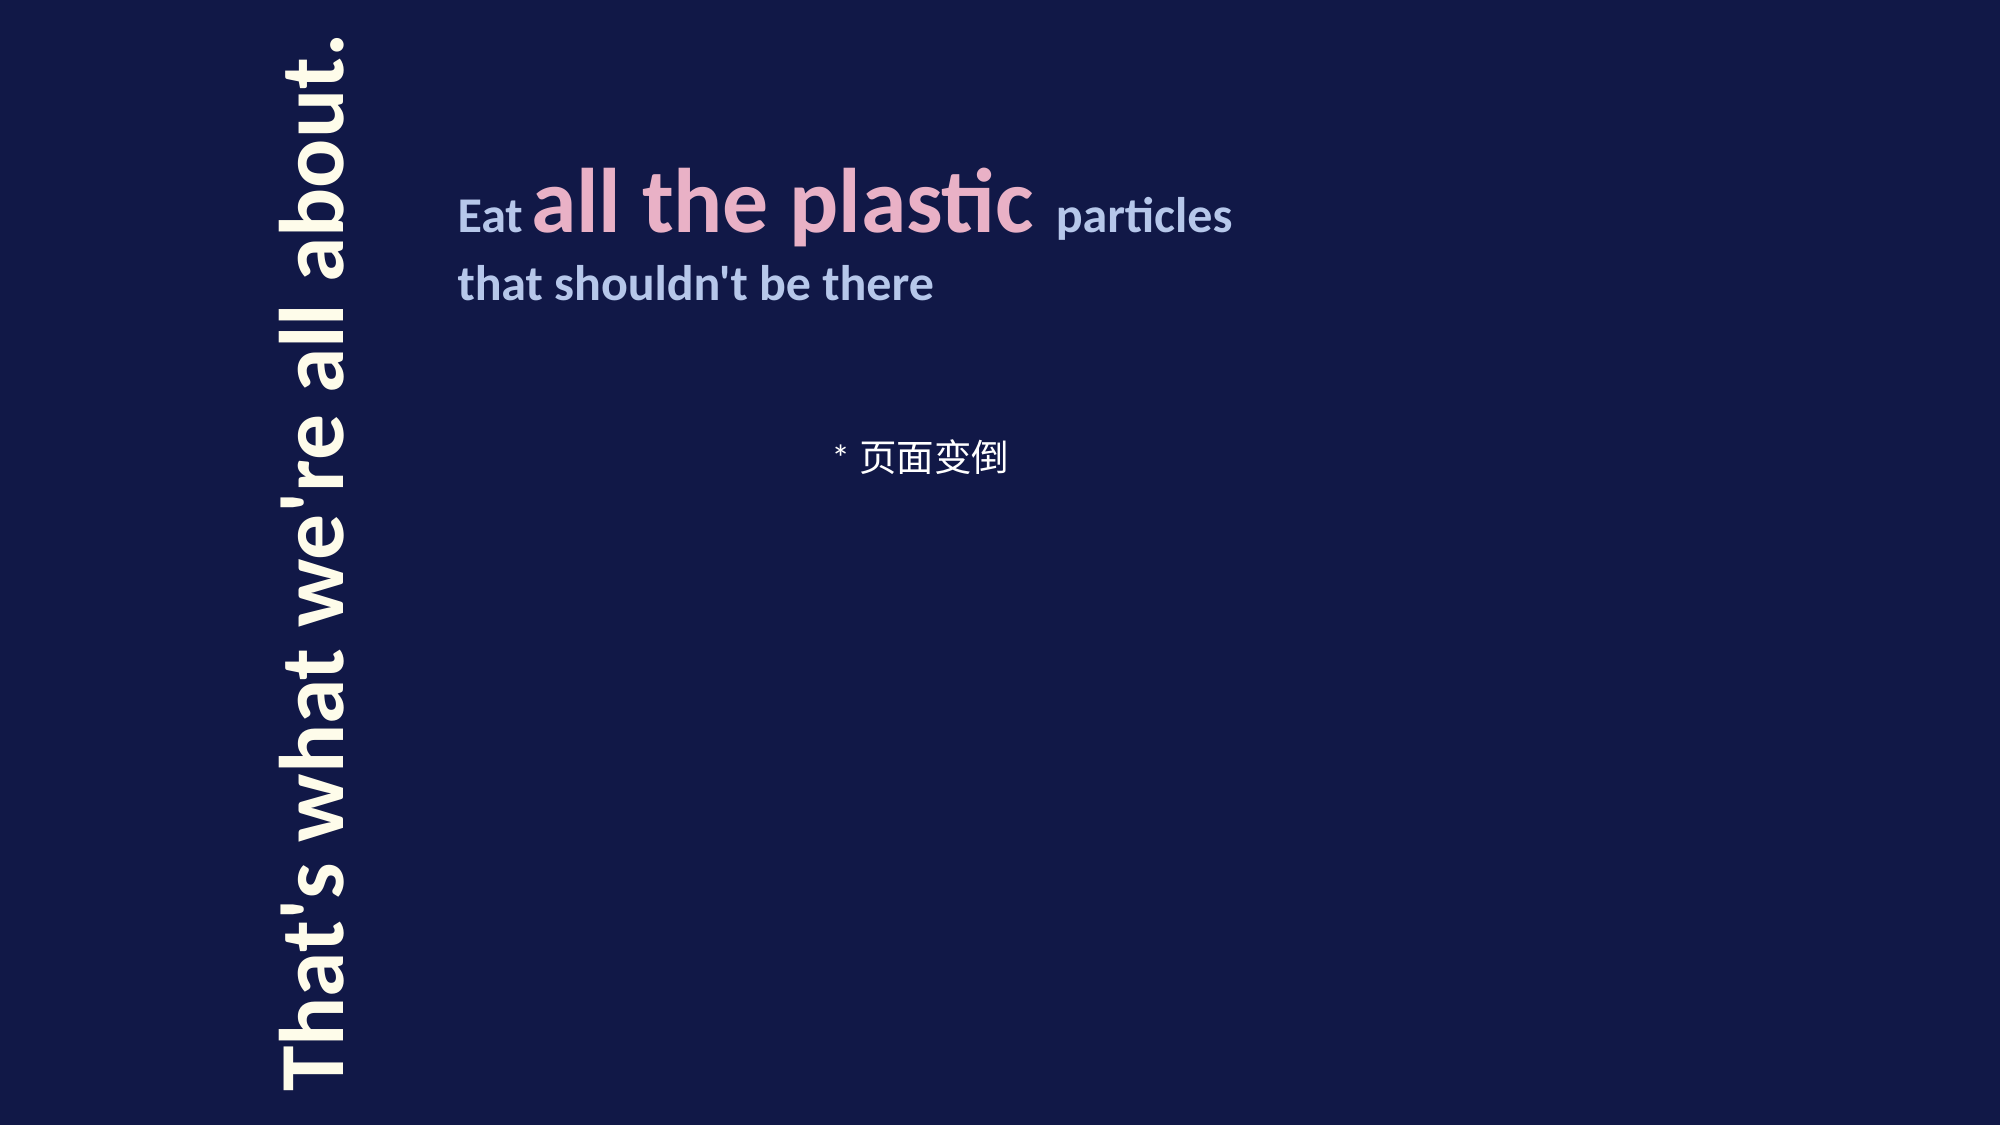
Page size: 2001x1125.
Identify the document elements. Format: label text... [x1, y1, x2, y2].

text_box Eat all the plastic particles that shouldn't be there [442, 133, 1262, 408]
text_box That's what we're all about. [244, 18, 370, 1107]
text_box *页面变倒 [816, 426, 1024, 486]
